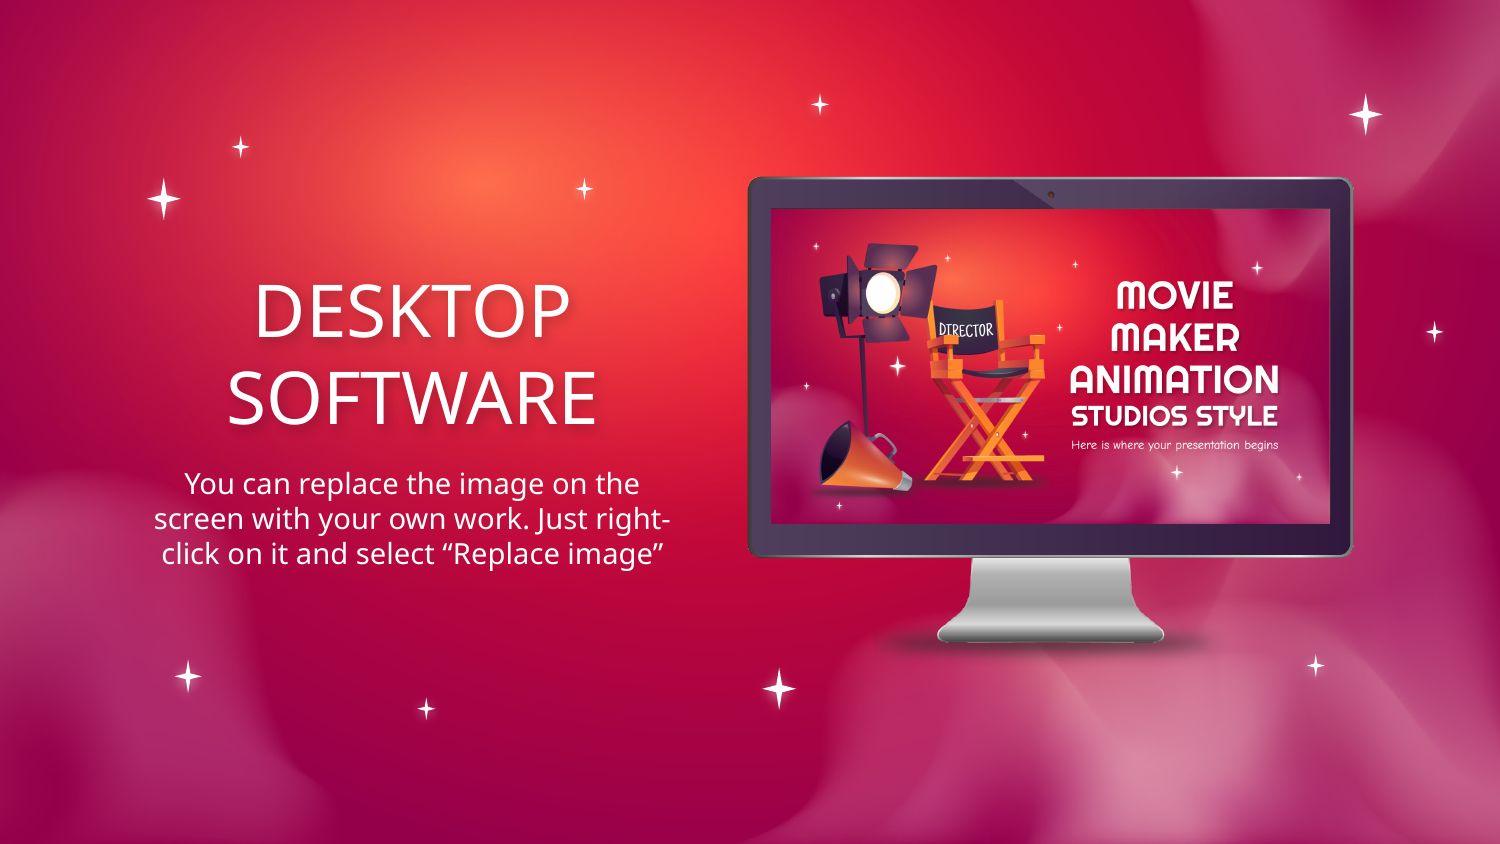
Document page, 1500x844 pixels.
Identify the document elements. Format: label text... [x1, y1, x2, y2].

subtitle You can replace the image on the screen with your own work. Just right-click on it and select “Replace image” [129, 451, 696, 585]
picture [0, 0, 1500, 844]
title DESKTOP SOFTWARE [129, 258, 696, 445]
